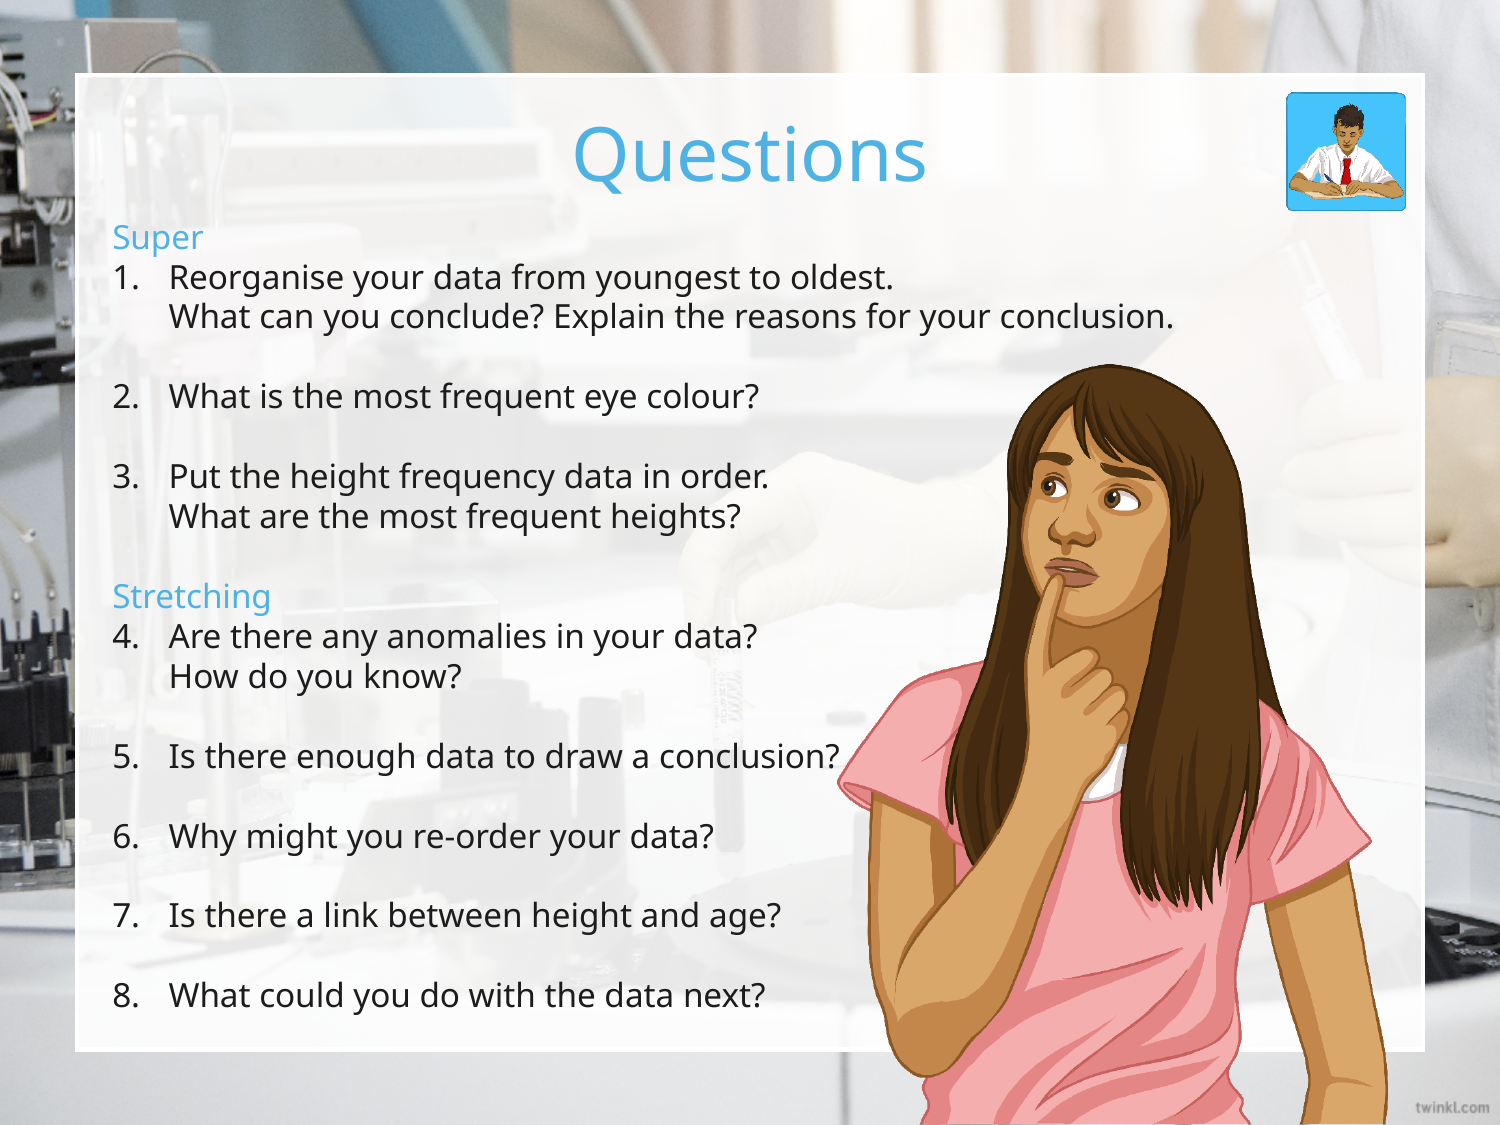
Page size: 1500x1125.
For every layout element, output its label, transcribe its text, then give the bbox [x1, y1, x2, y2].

text_box Questions [112, 89, 1388, 215]
text_box Super Reorganise your data from youngest to oldest. What can you conclude? Explain the reasons for your conclusion. What is the most frequent eye colour? Put the height frequency data in order. What are the most frequent heights? Stretching Are there any anomalies in your data? How do you know? Is there enough data to draw a conclusion? Why might you re-order your data? Is there a link between height and age? What could you do with the data next? [112, 215, 1388, 1015]
picture [0, 0, 1500, 1125]
